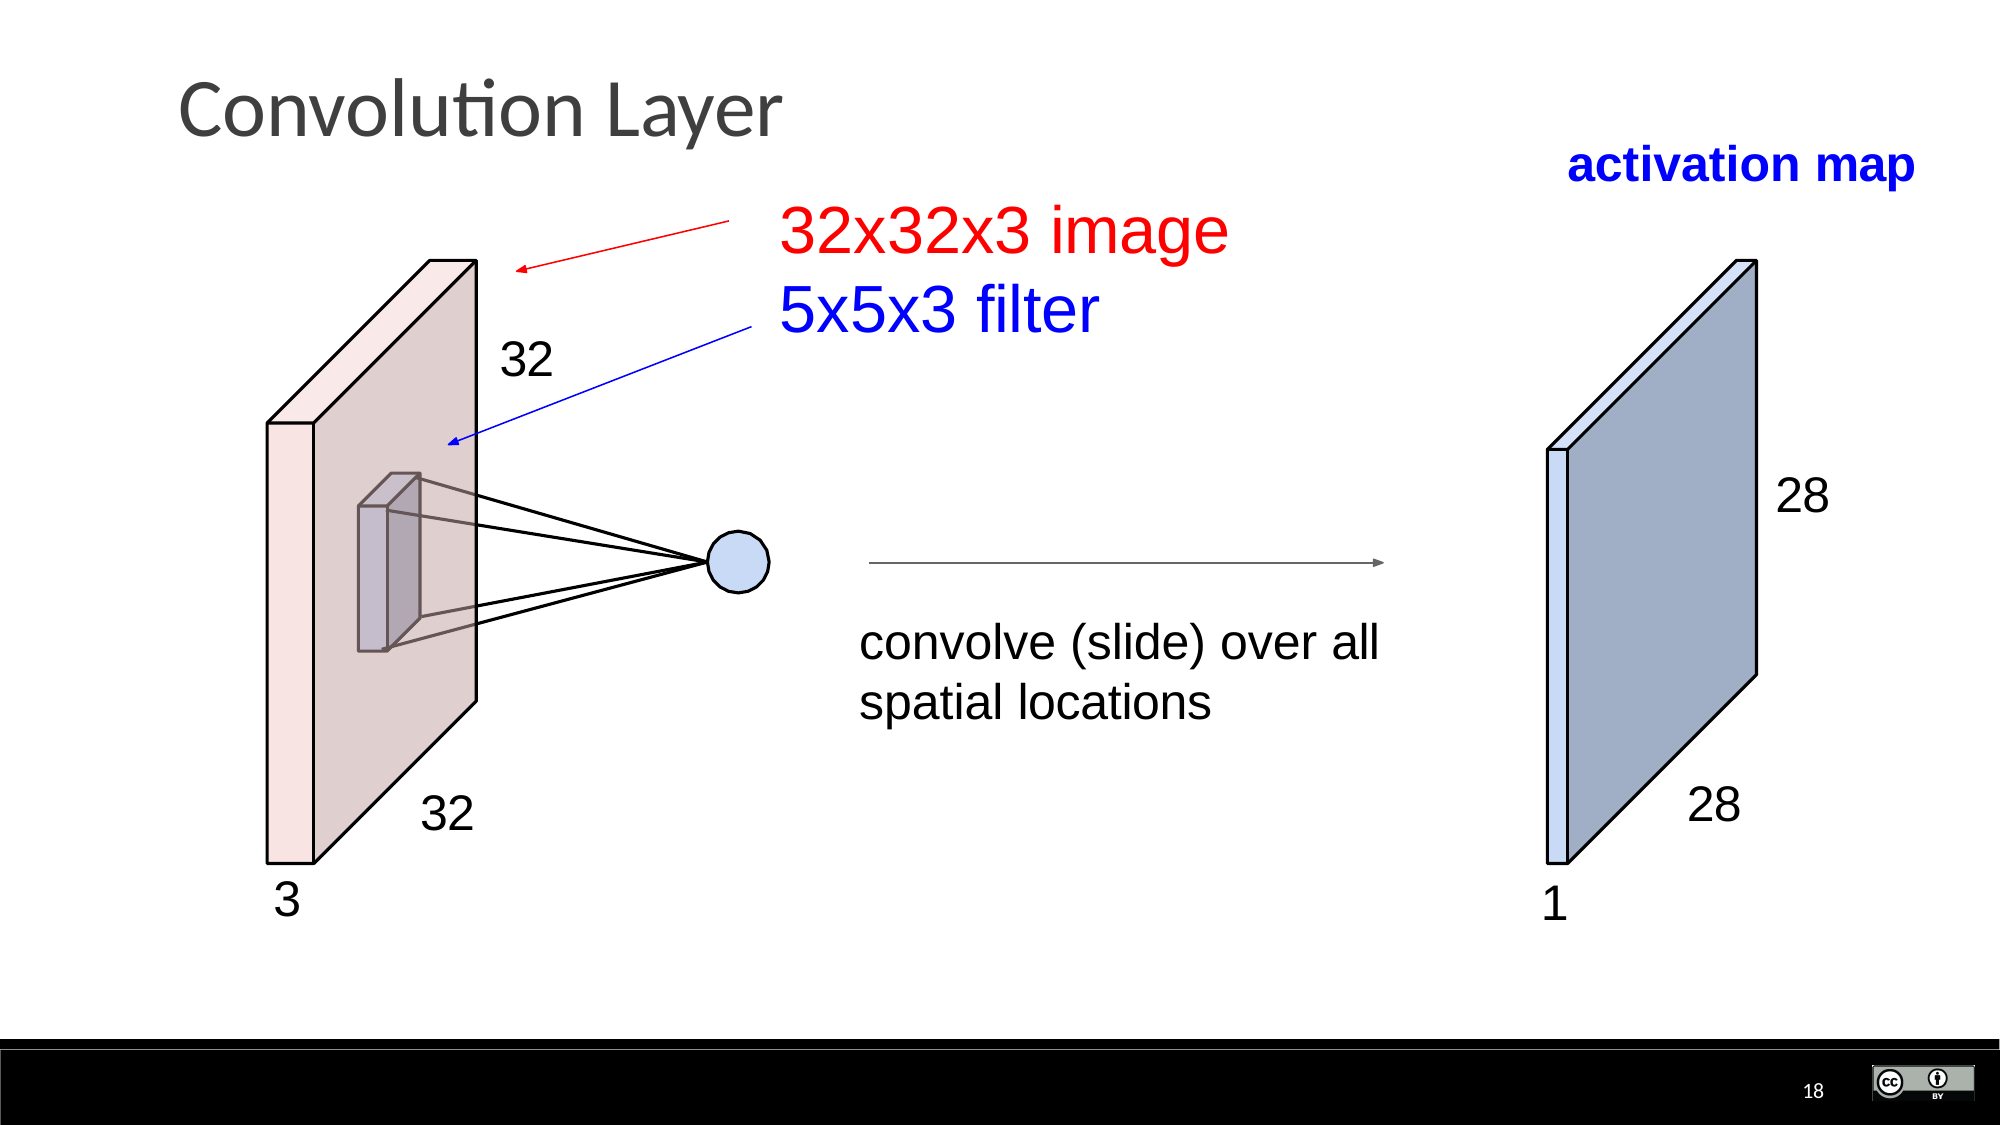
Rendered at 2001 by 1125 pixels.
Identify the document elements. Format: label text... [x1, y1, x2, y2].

title Convolution Layer [175, 0, 1826, 153]
slide_number 18 [1624, 1059, 1840, 1120]
picture [1872, 1065, 1975, 1101]
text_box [1545, 258, 1760, 867]
text_box convolve (slide) over all spatial locations [856, 606, 1385, 730]
text_box activation map [1564, 128, 1920, 192]
text_box 3 [270, 874, 304, 926]
text_box 28 [1772, 459, 1834, 523]
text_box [447, 219, 753, 446]
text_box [483, 470, 772, 654]
text_box 1 [1538, 872, 1572, 931]
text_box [264, 258, 479, 867]
text_box 32x32x3 image 5x5x3 filter 32 [496, 181, 1235, 387]
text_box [868, 558, 1385, 568]
